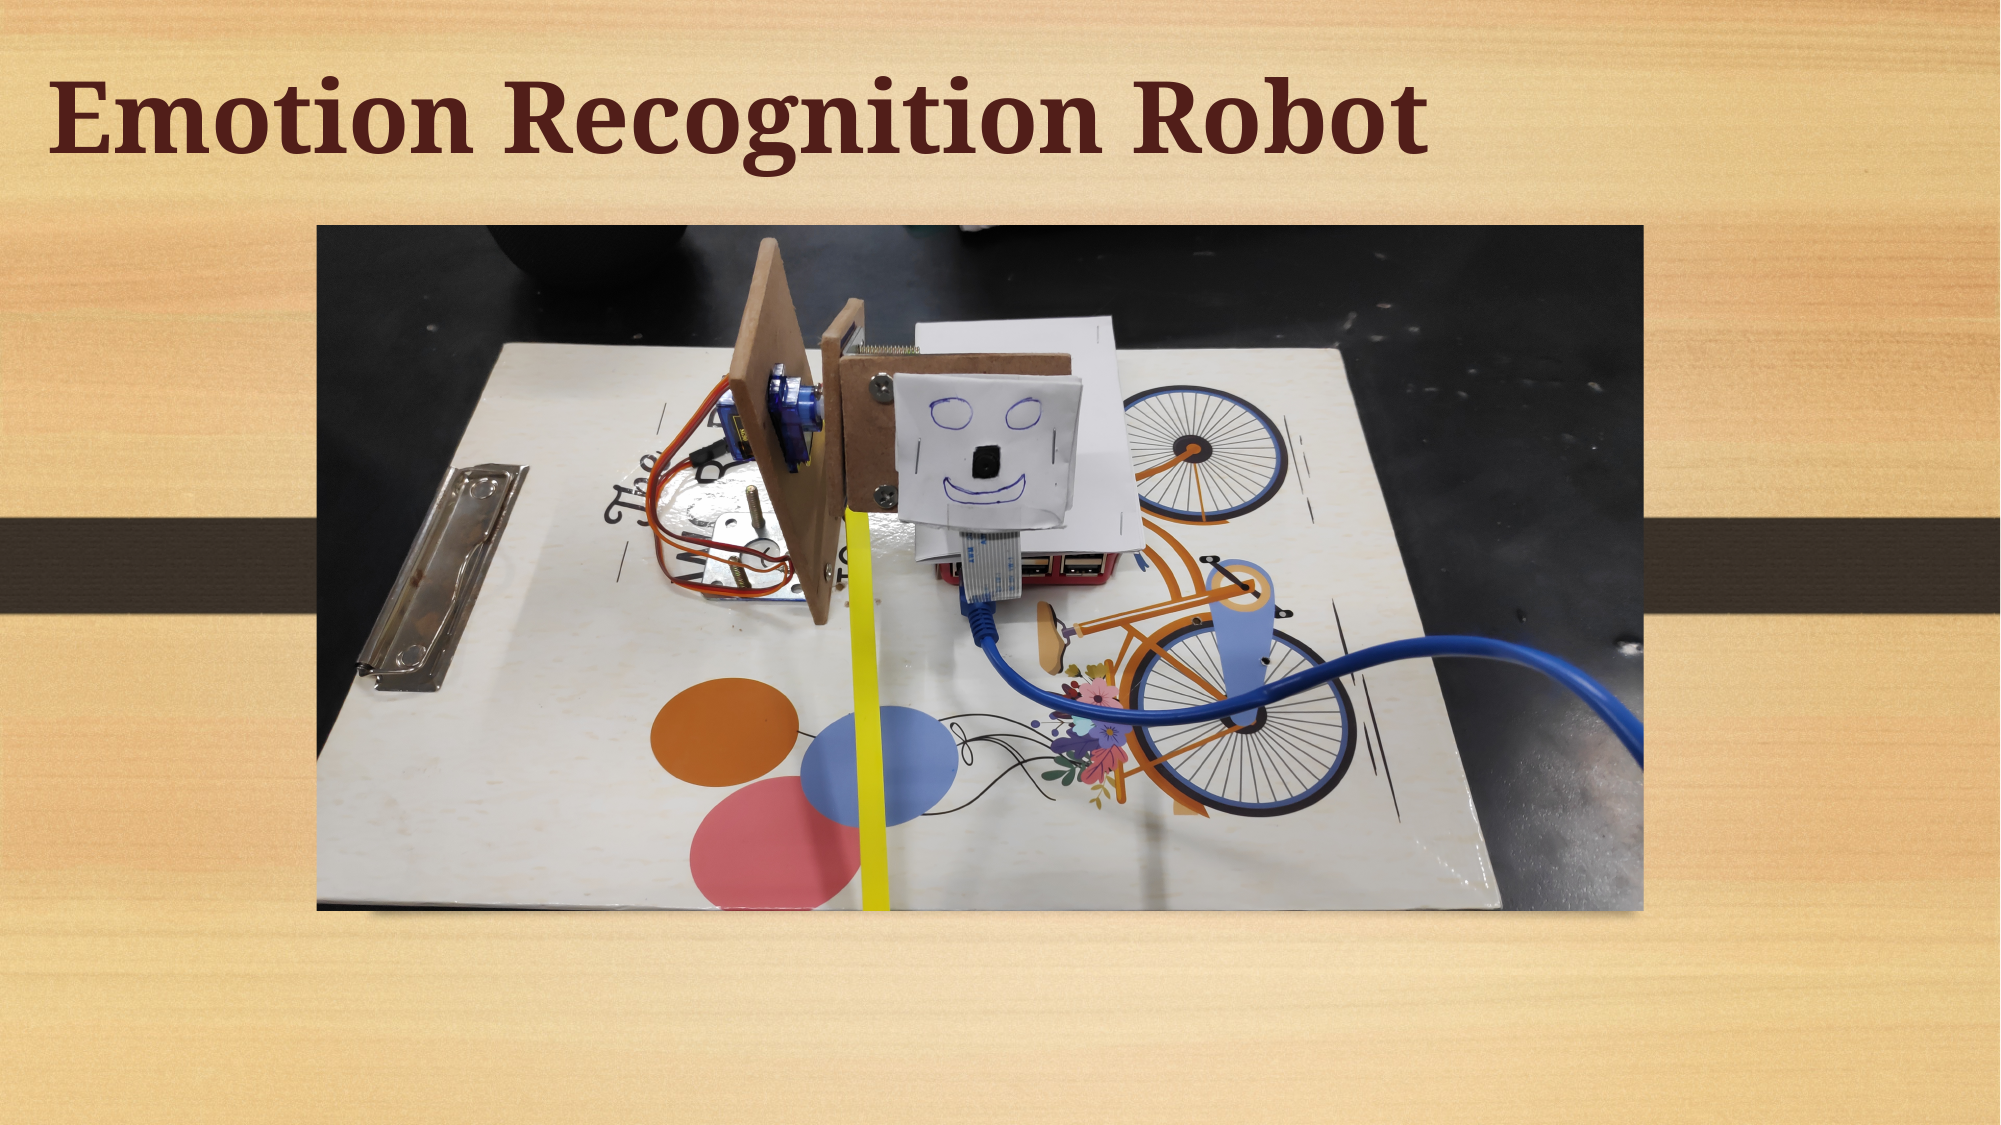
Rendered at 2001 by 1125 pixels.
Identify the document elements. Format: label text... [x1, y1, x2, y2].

picture [0, 0, 2001, 1125]
title Emotion Recognition Robot [0, 38, 1479, 181]
